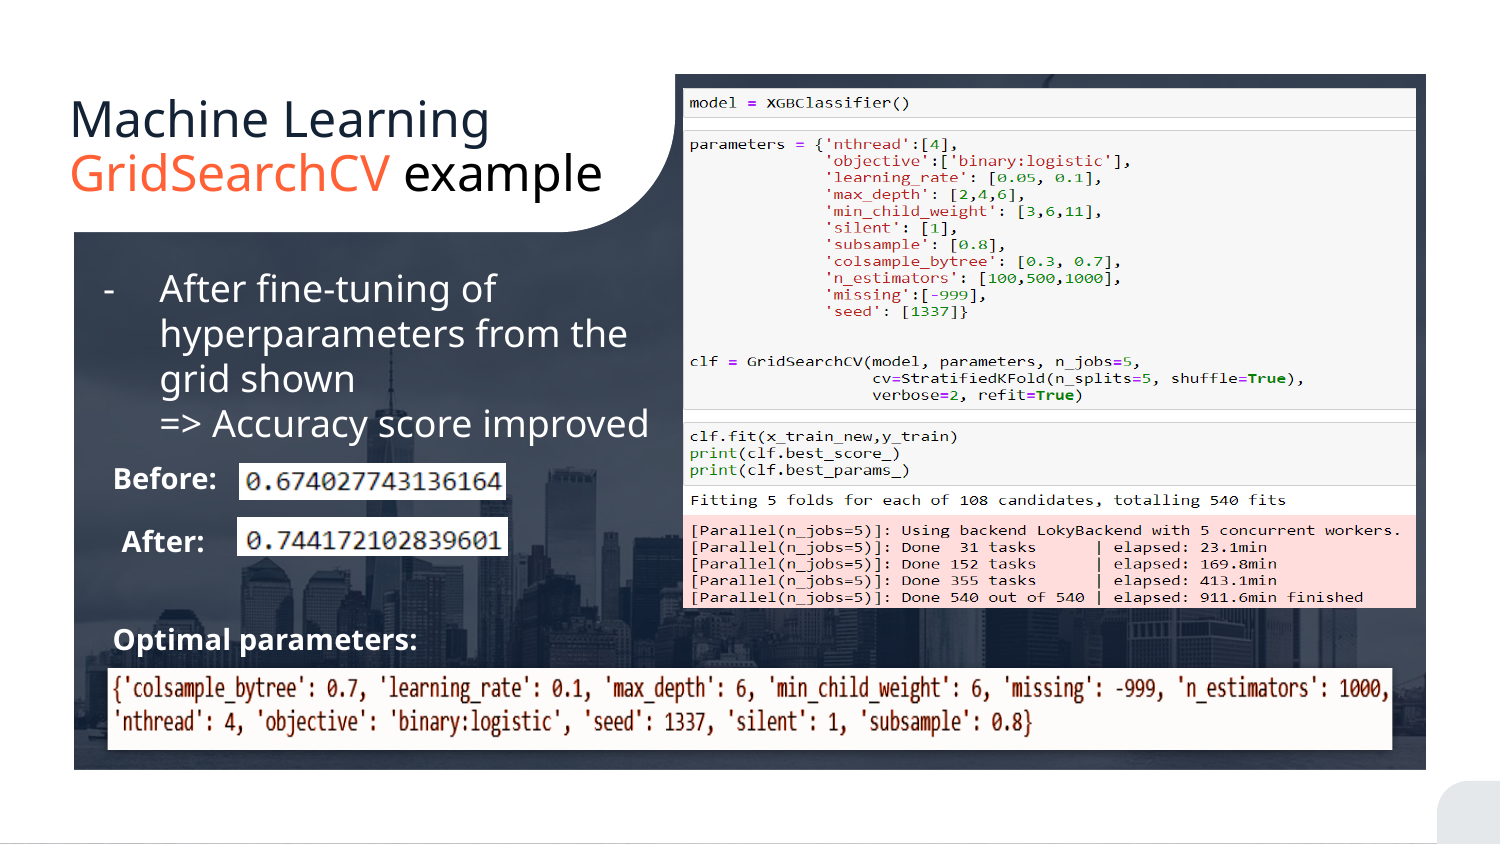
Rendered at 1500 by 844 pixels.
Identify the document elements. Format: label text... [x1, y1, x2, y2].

text_box After fine-tuning of hyperparameters from the grid shown => Accuracy score improved [69, 250, 678, 447]
picture [683, 88, 1416, 608]
picture [237, 517, 508, 556]
title Machine Learning GridSearchCV example [69, 63, 694, 233]
picture [107, 668, 1393, 750]
text_box After: [106, 508, 224, 565]
picture [239, 463, 506, 501]
text_box Optimal parameters: [97, 606, 540, 662]
text_box Before: [97, 445, 233, 502]
